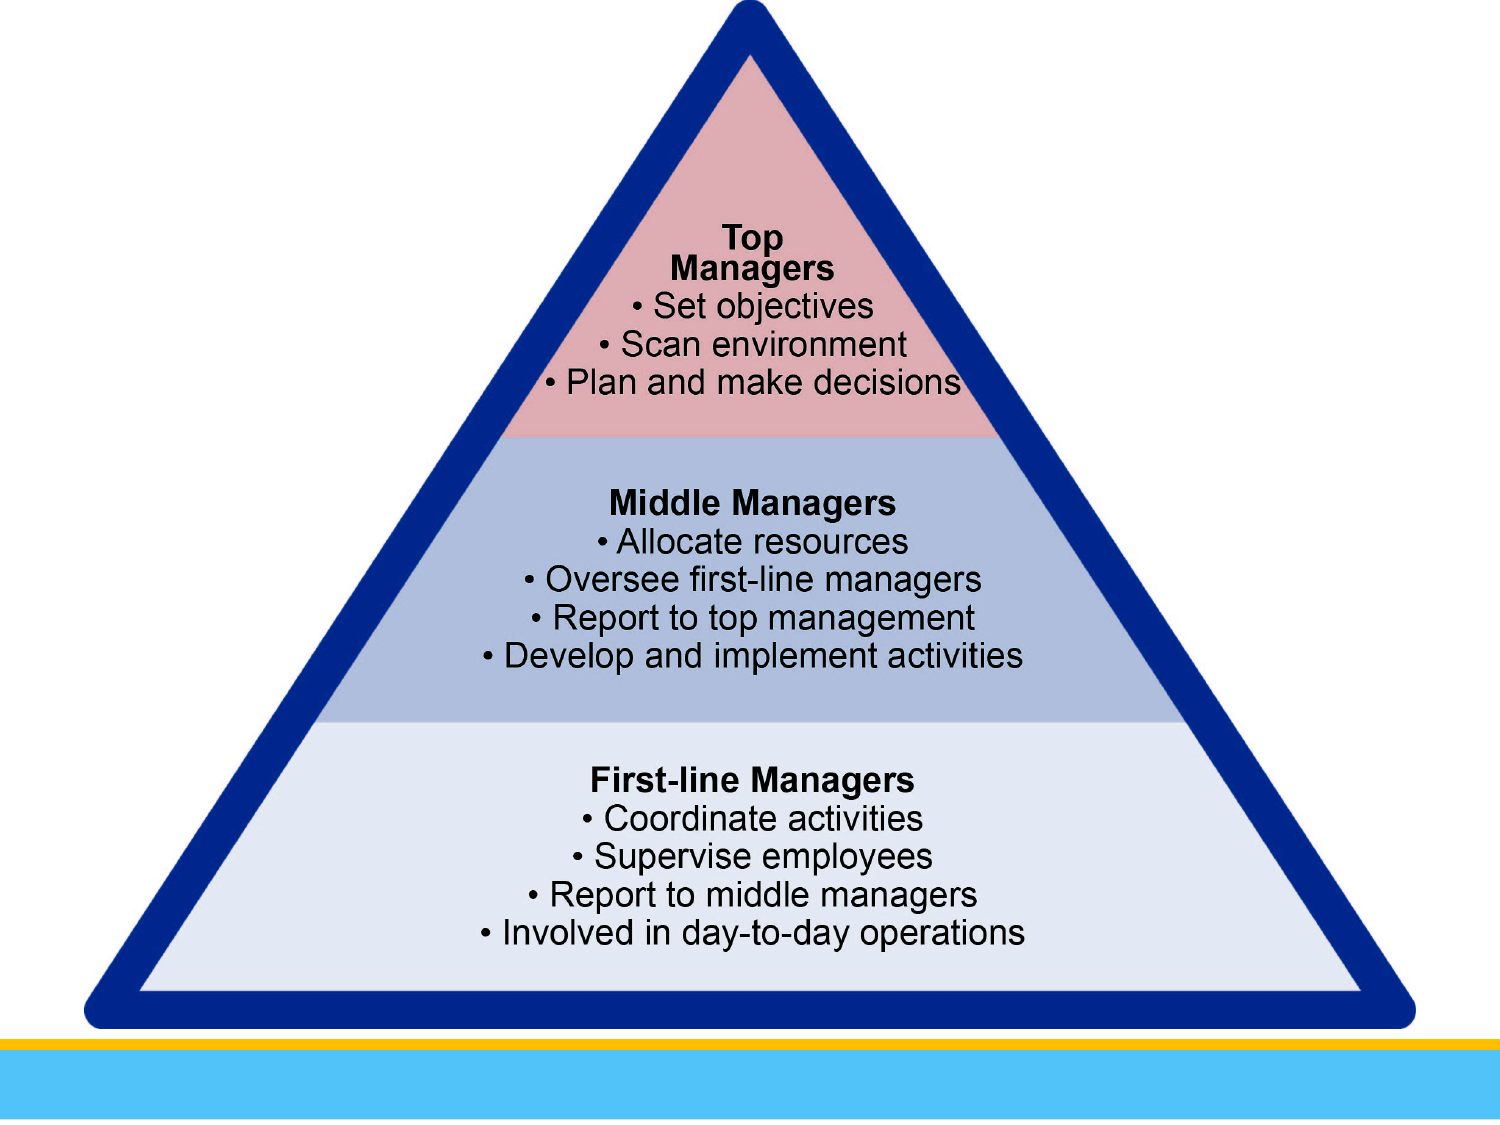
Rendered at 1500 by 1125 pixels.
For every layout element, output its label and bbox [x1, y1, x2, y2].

picture [83, 0, 1417, 1029]
